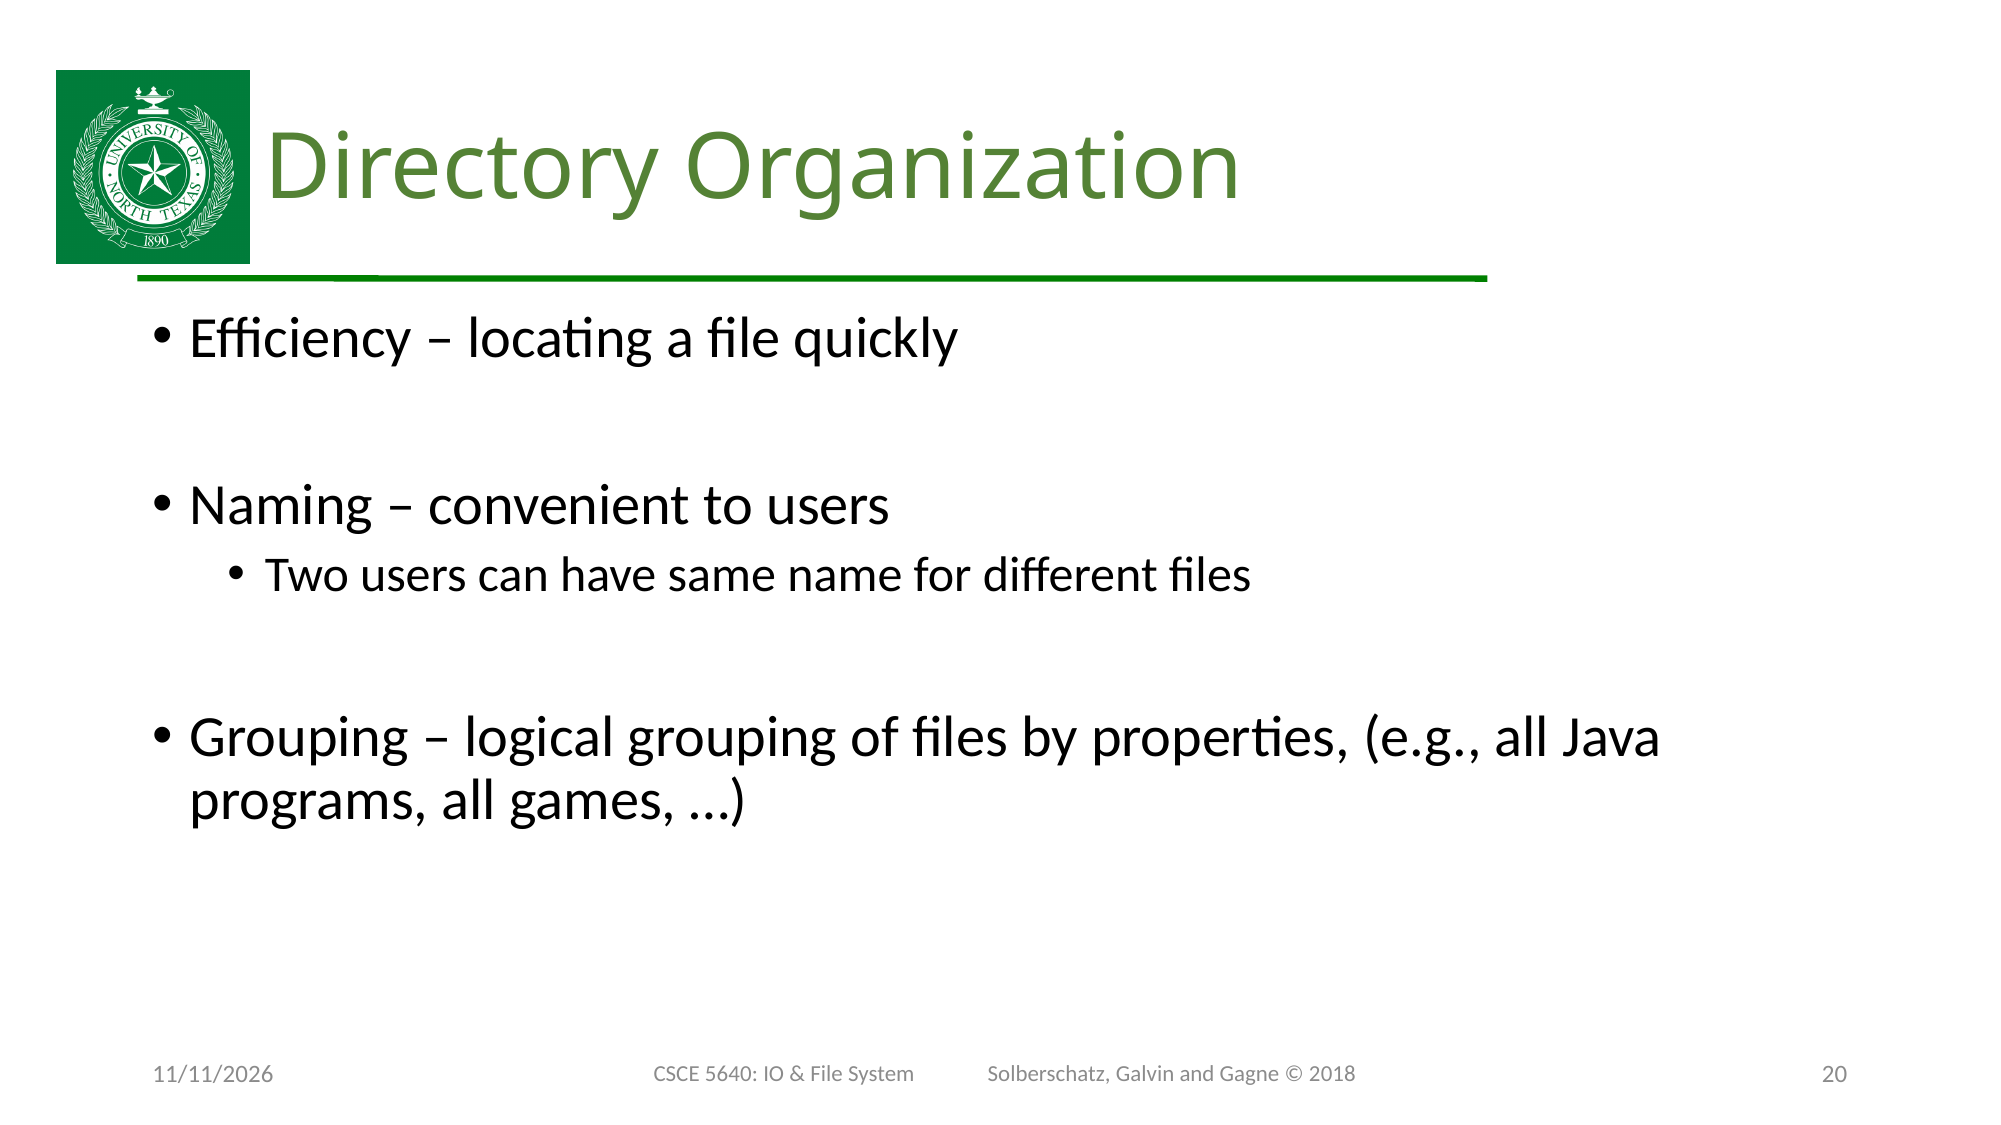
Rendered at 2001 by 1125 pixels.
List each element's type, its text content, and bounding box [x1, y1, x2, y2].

slide_number 20 [1412, 1042, 1863, 1103]
title Directory Organization [249, 59, 1863, 278]
picture [56, 70, 249, 264]
list Efficiency – locating a file quickly Naming – convenient to users Two users can have same name for different files Grouping – logical grouping of files by properties, (e.g., all Java programs, all games, …) [137, 299, 1863, 1014]
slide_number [137, 1042, 588, 1103]
footer CSCE 5640: IO & File System Solberschatz, Galvin and Gagne © 2018 [617, 1042, 1394, 1103]
